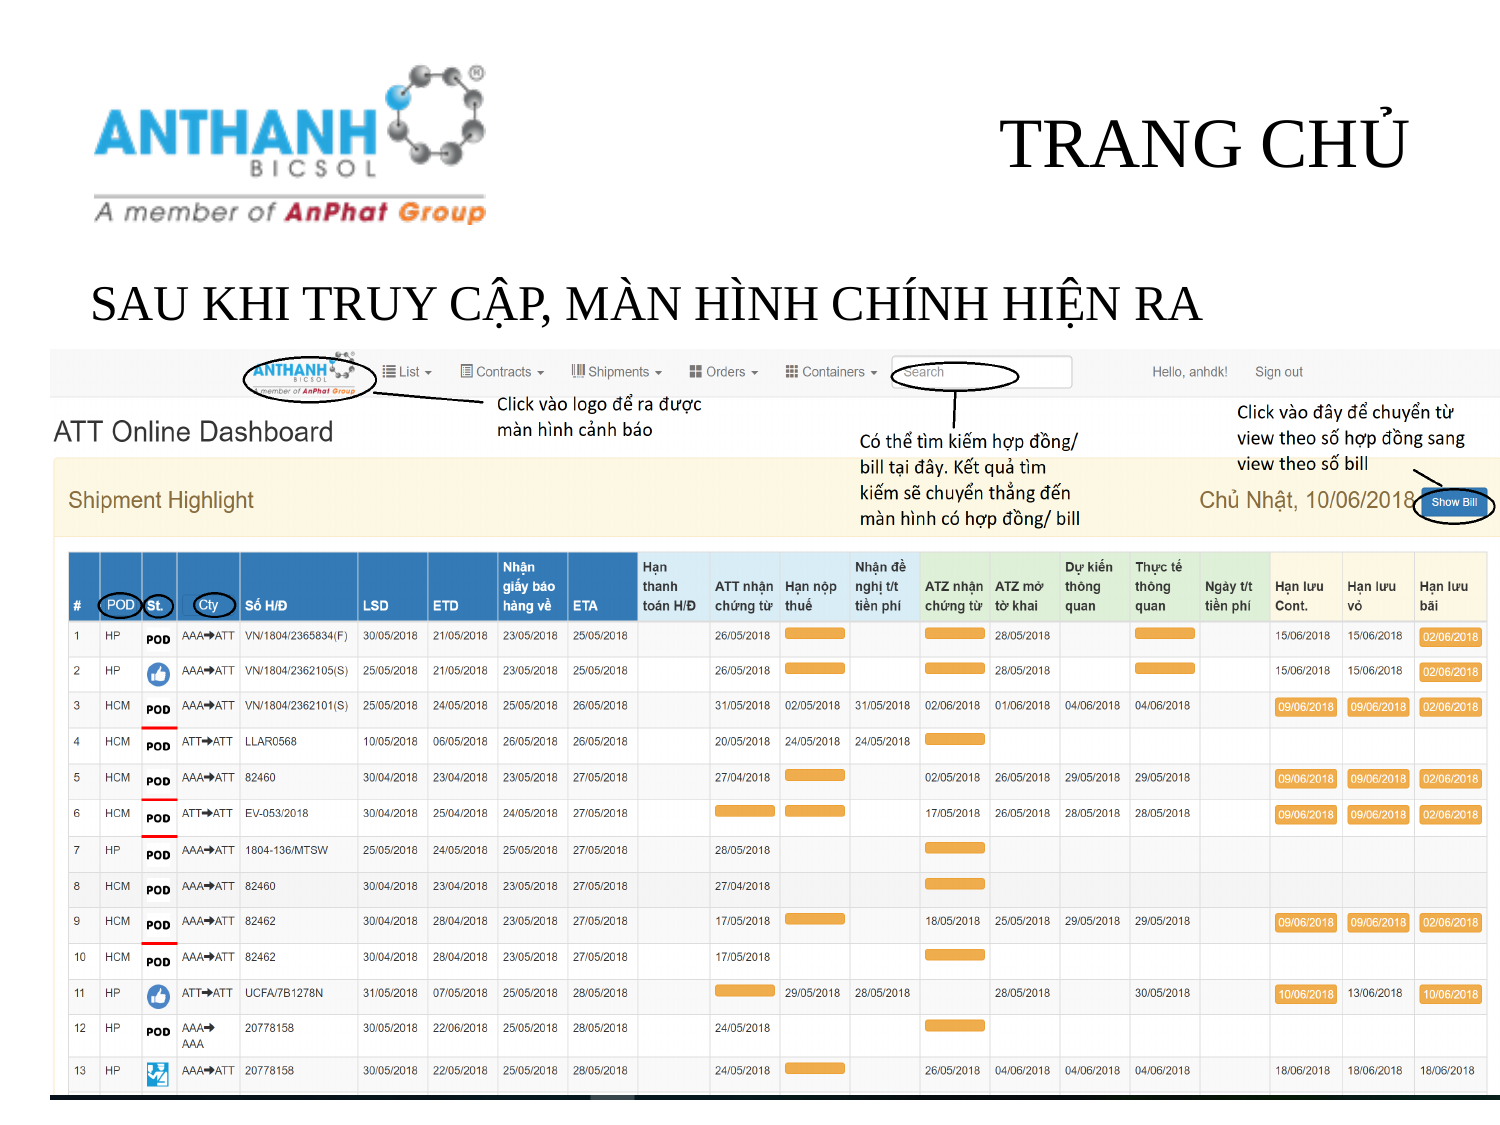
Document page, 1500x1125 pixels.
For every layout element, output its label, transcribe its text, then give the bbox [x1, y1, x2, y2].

title TRANG CHỦ [75, 45, 1425, 233]
list SAU KHI TRUY CẬP, MÀN HÌNH CHÍNH HIỆN RA [75, 262, 1425, 348]
picture [49, 349, 1500, 1101]
picture [94, 62, 486, 226]
